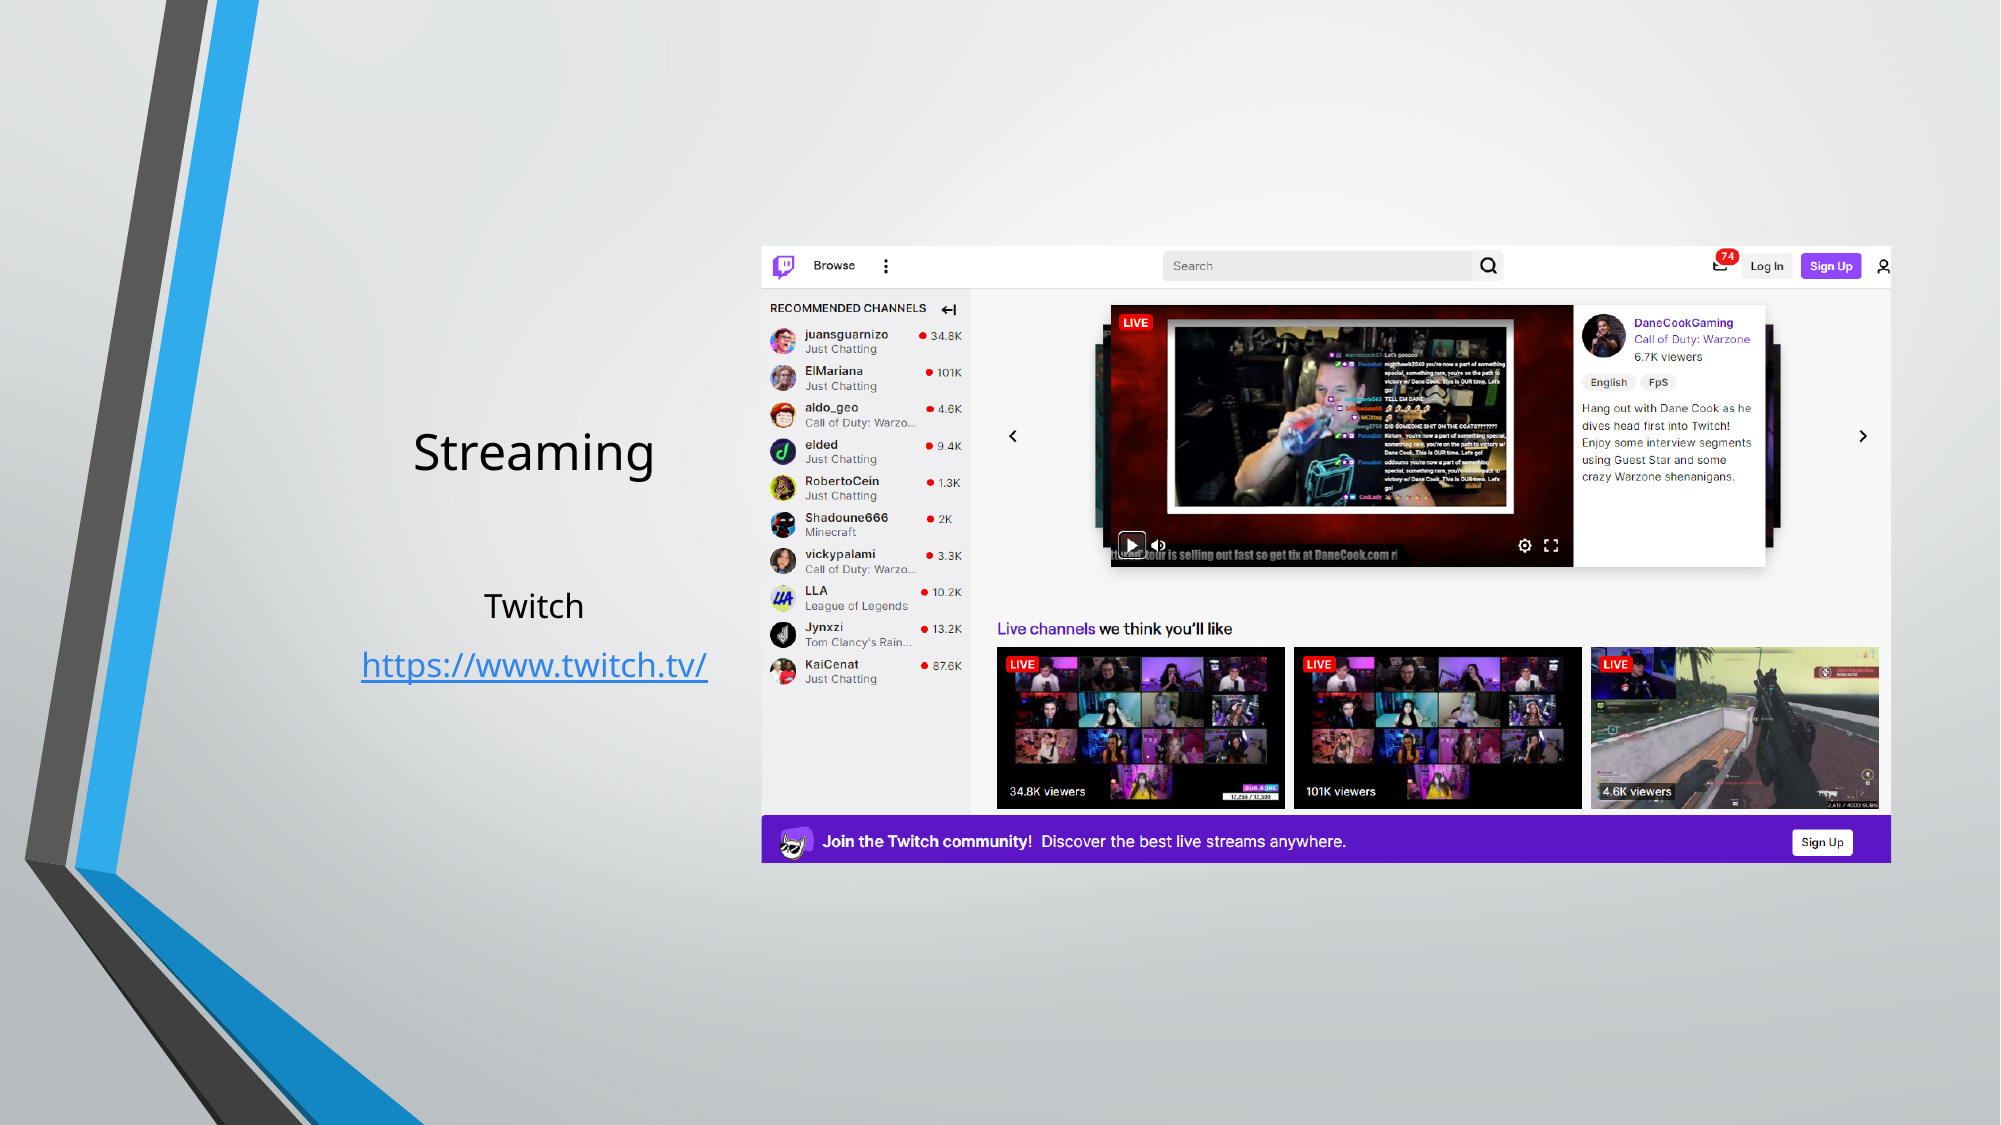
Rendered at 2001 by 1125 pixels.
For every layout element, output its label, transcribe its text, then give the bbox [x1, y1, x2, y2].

title Streaming [243, 262, 761, 487]
picture [761, 245, 1892, 863]
list Twitch https://www.twitch.tv/ [243, 487, 761, 788]
